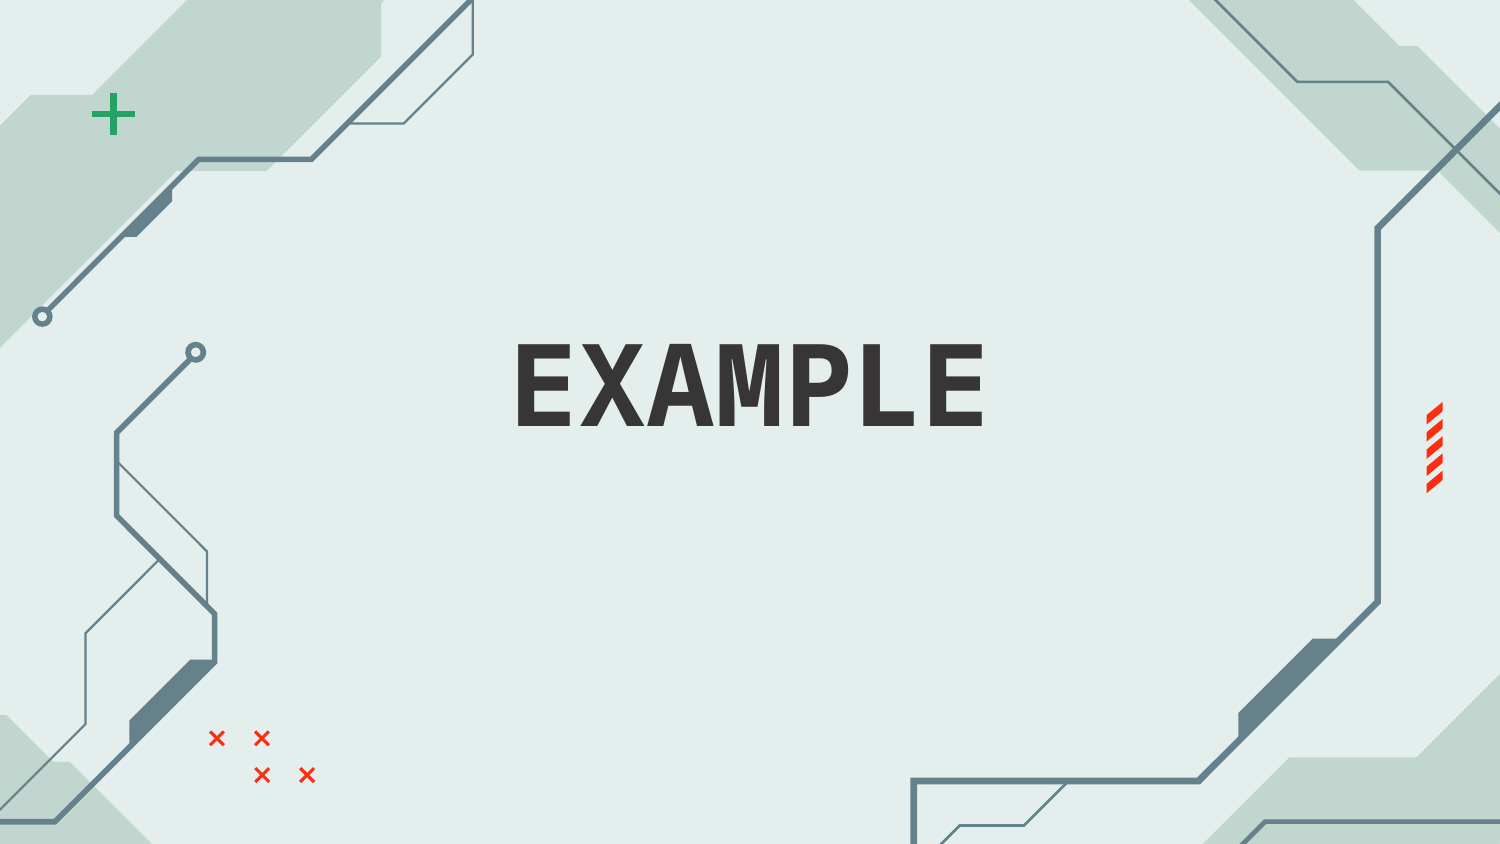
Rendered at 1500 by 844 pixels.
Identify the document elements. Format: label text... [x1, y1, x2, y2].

title EXAMPLE [216, 294, 1284, 467]
